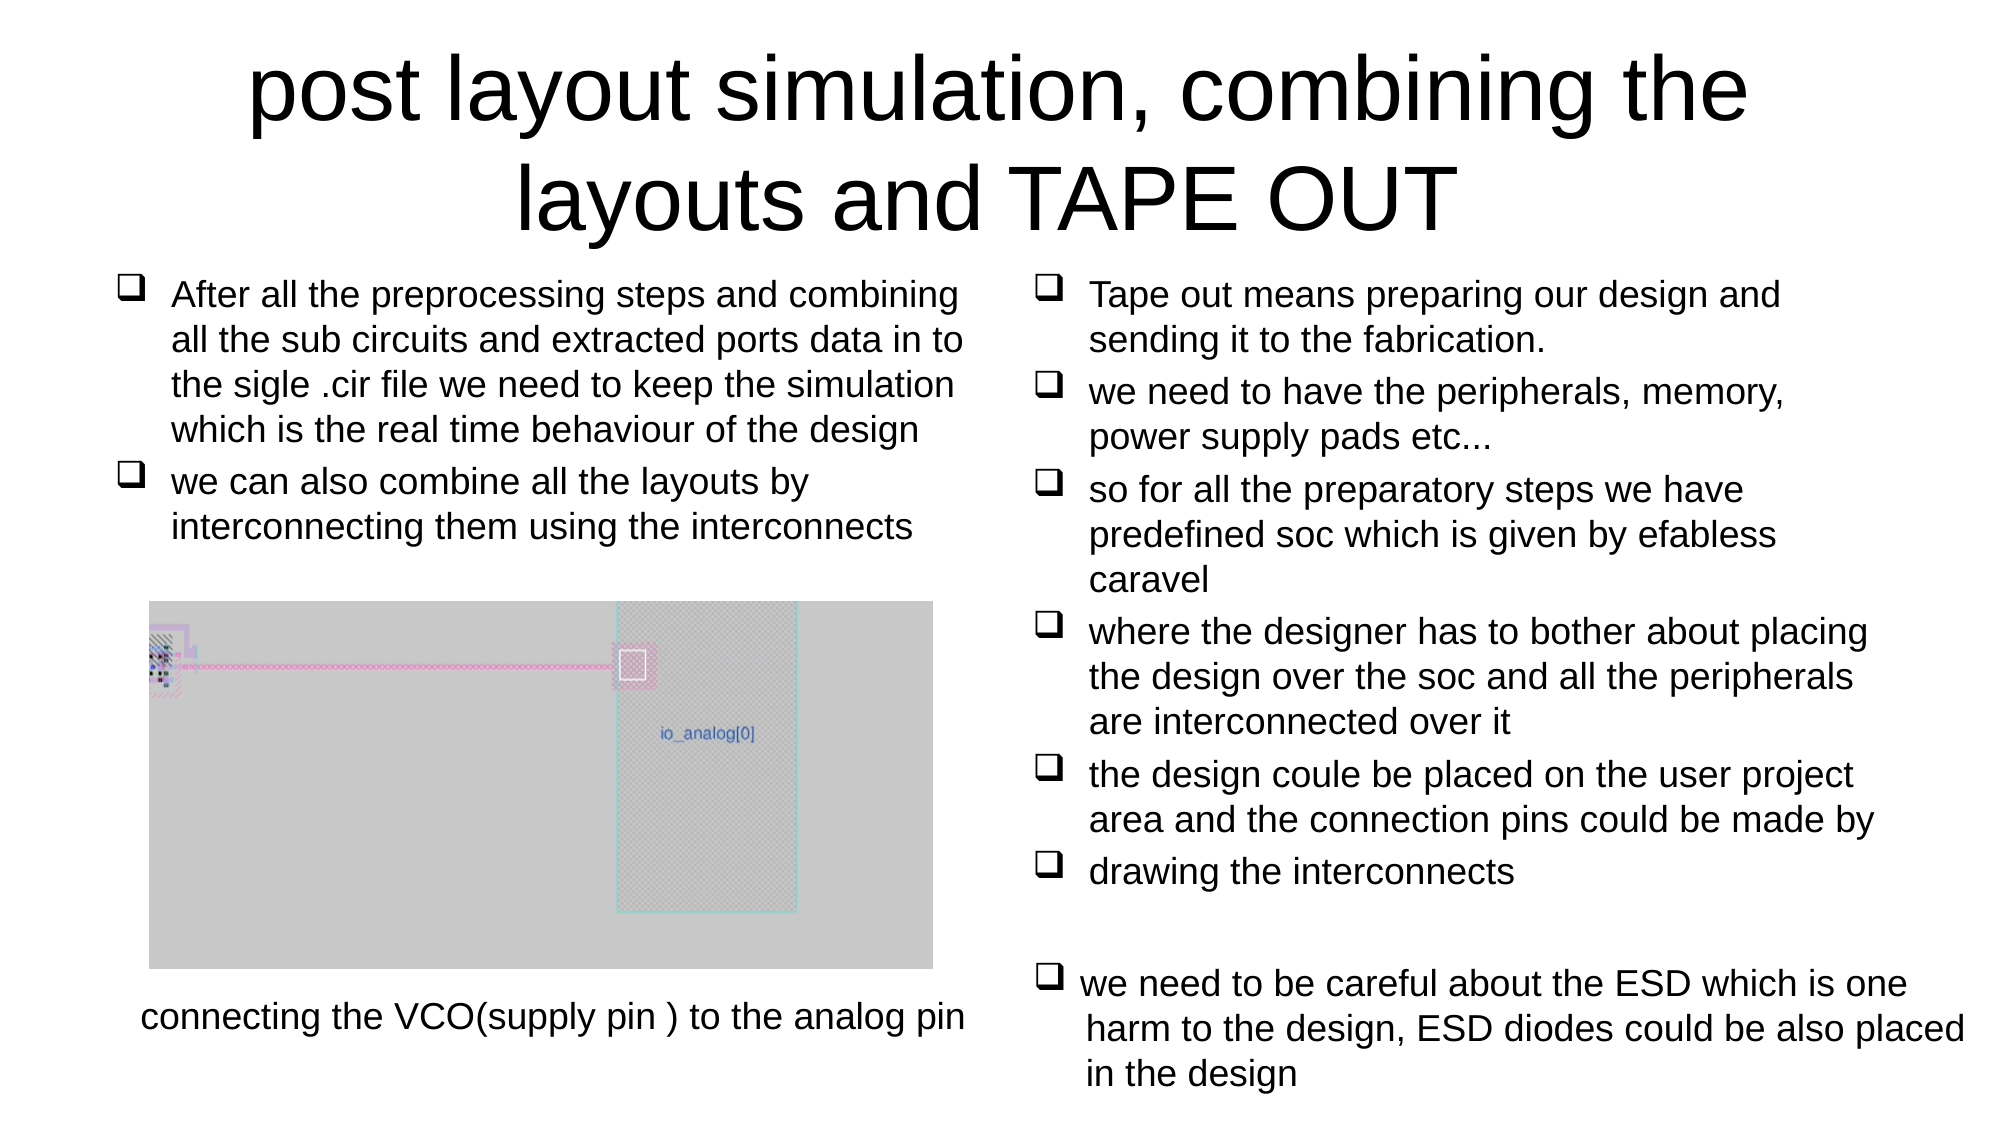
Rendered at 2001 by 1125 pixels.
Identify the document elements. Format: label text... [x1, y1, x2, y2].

list Tape out means preparing our design and sending it to the fabrication. we need to have the peripherals, memory, power supply pads etc... so for all the preparatory steps we have predefined soc which is given by efabless caravel where the designer has to bother about placing the design over the soc and all the peripherals are interconnected over it the design coule be placed on the user project area and the connection pins could be made by drawing the interconnects [1017, 262, 1901, 1006]
text_box we need to be careful about the ESD which is one harm to the design, ESD diodes could be also placed in the design [1018, 951, 1991, 1102]
text_box connecting the VCO(supply pin ) to the analog pin [125, 984, 982, 1045]
picture [149, 601, 933, 969]
list After all the preprocessing steps and combining all the sub circuits and extracted ports data in to the sigle .cir file we need to keep the simulation which is the real time behaviour of the design we can also combine all the layouts by interconnecting them using the interconnects [99, 262, 983, 1006]
title post layout simulation, combining the layouts and TAPE OUT [99, 44, 1901, 233]
